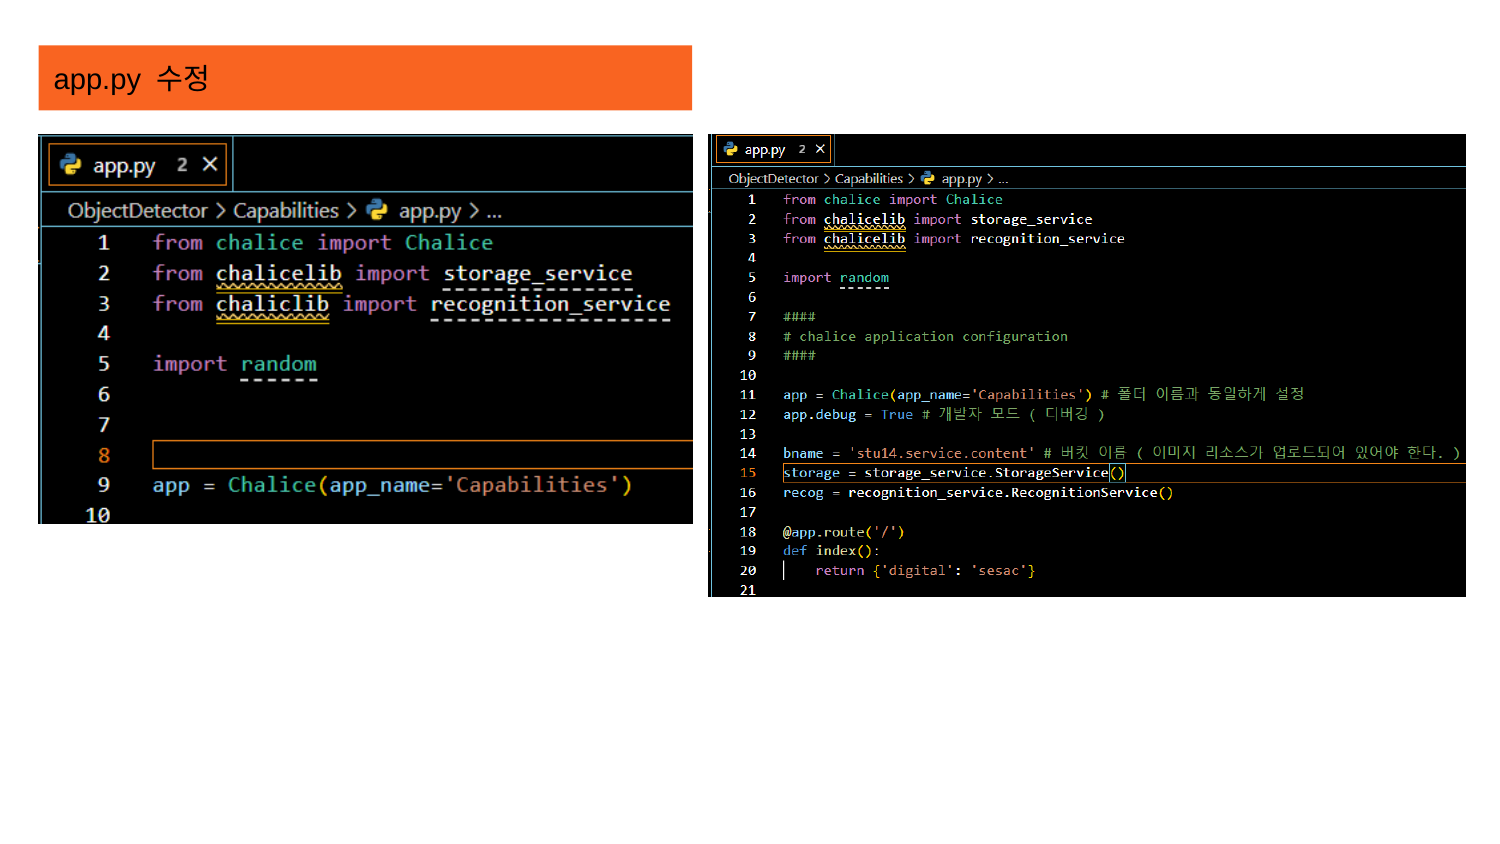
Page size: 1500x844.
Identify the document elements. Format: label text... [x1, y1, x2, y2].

picture [38, 133, 693, 524]
text_box app.py 수정 [38, 45, 693, 111]
picture [707, 133, 1467, 598]
